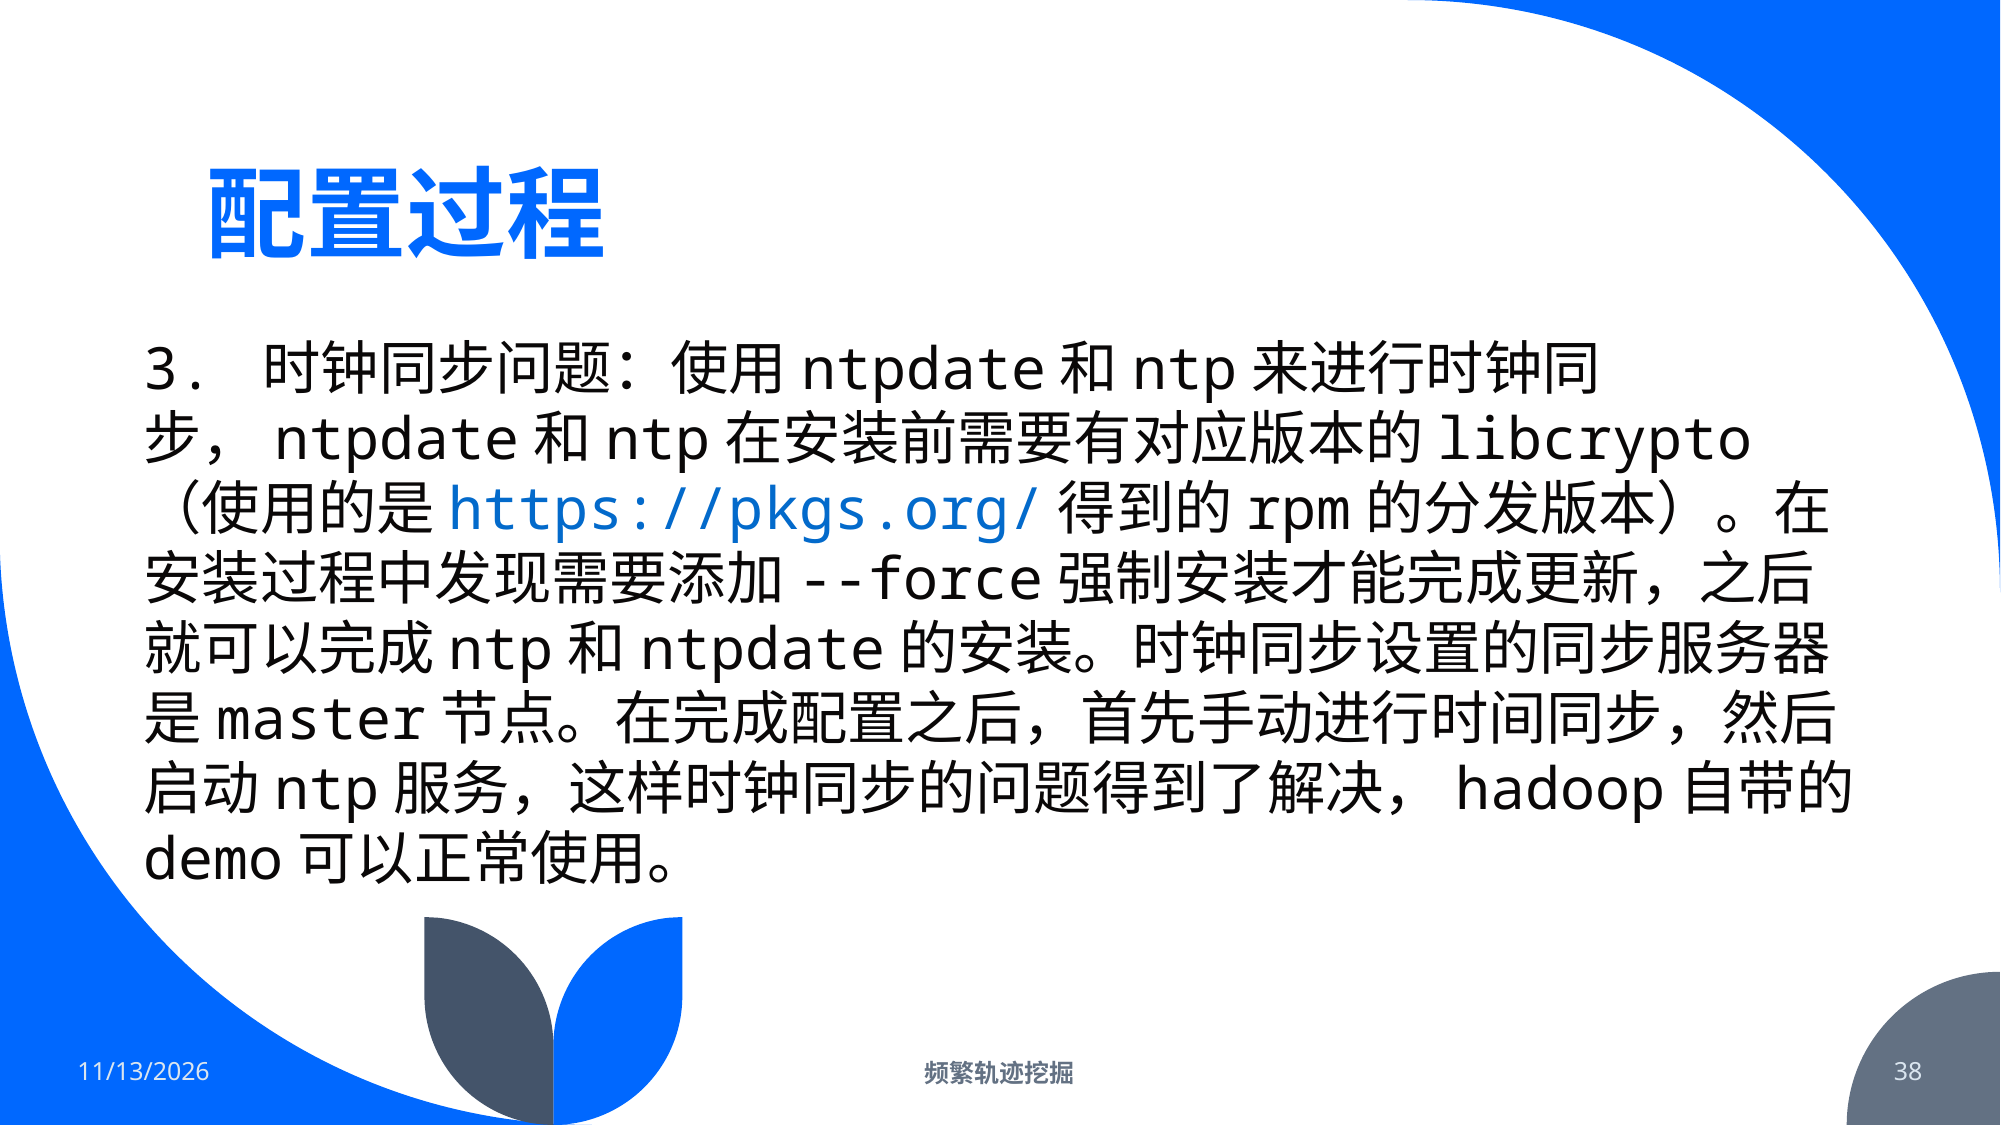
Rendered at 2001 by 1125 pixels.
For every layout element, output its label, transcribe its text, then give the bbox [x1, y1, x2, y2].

text_box 3. 时钟同步问题：使用ntpdate和ntp来进行时钟同步，ntpdate和ntp在安装前需要有对应版本的libcrypto（使用的是https://pkgs.org/得到的rpm的分发版本）。在安装过程中发现需要添加--force强制安装才能完成更新，之后就可以完成ntp和ntpdate的安装。时钟同步设置的同步服务器是master节点。在完成配置之后，首先手动进行时间同步，然后启动ntp服务，这样时钟同步的问题得到了解决，hadoop自带的demo可以正常使用。 [128, 323, 1886, 899]
title 配置过程 [191, 62, 1796, 280]
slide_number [62, 1042, 353, 1103]
footer 频繁轨迹挖掘 [662, 1042, 1338, 1103]
slide_number 38 [1665, 1042, 1938, 1103]
